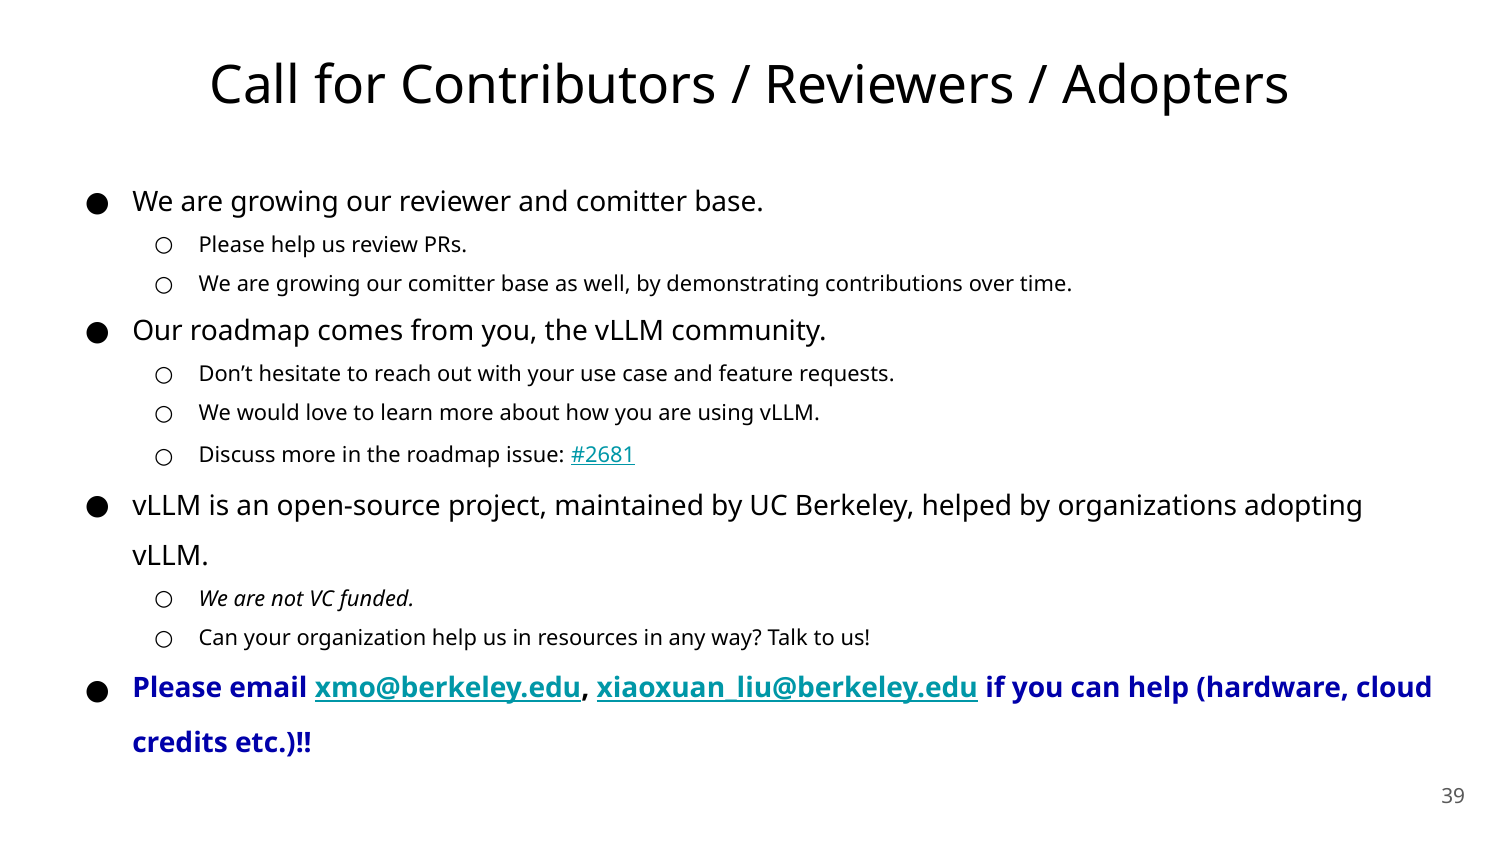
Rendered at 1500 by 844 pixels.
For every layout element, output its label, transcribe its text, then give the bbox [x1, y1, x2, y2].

list We are growing our reviewer and comitter base. Please help us review PRs. We are growing our comitter base as well, by demonstrating contributions over time. Our roadmap comes from you, the vLLM community. Don’t hesitate to reach out with your use case and feature requests. We would love to learn more about how you are using vLLM. Discuss more in the roadmap issue: #2681 vLLM is an open-source project, maintained by UC Berkeley, helped by organizations adopting vLLM. We are not VC funded. Can your organization help us in resources in any way? Talk to us! Please email xmo@berkeley.edu, xiaoxuan_liu@berkeley.edu if you can help (hardware, cloud credits etc.)!! [51, 151, 1449, 774]
title Call for Contributors / Reviewers / Adopters [51, 35, 1449, 130]
slide_number ‹#› [1389, 764, 1480, 830]
